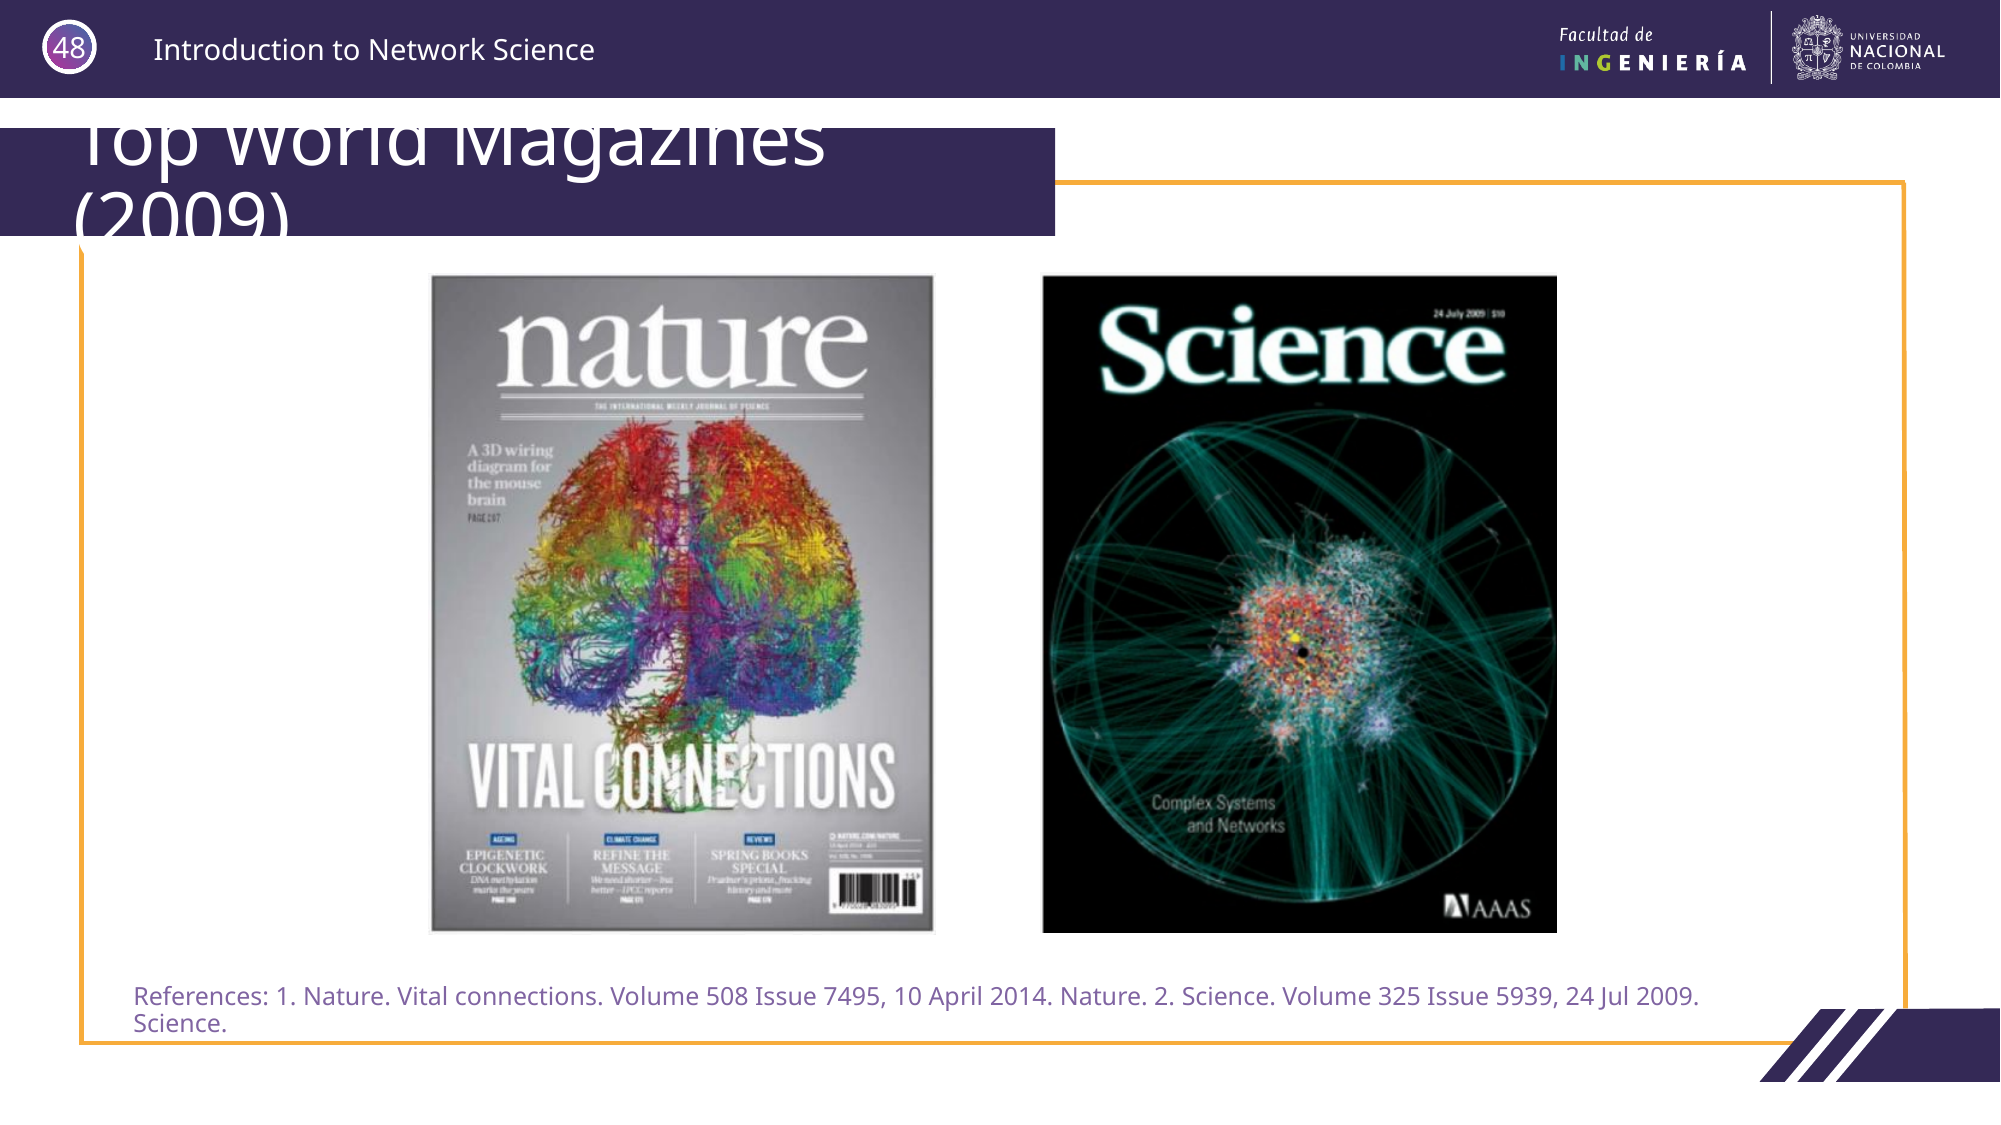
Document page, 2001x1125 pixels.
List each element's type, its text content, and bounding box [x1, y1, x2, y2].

picture [1040, 271, 1557, 933]
picture [428, 273, 936, 935]
title Top World Magazines (2009) [0, 128, 1056, 236]
slide_number 48 [42, 29, 97, 65]
list References: 1. Nature. Vital connections. Volume 508 Issue 7495, 10 April 2014. Nature. 2. Science. Volume 325 Issue 5939, 24 Jul 2009. Science. [118, 976, 1760, 1022]
picture [1559, 11, 1957, 84]
